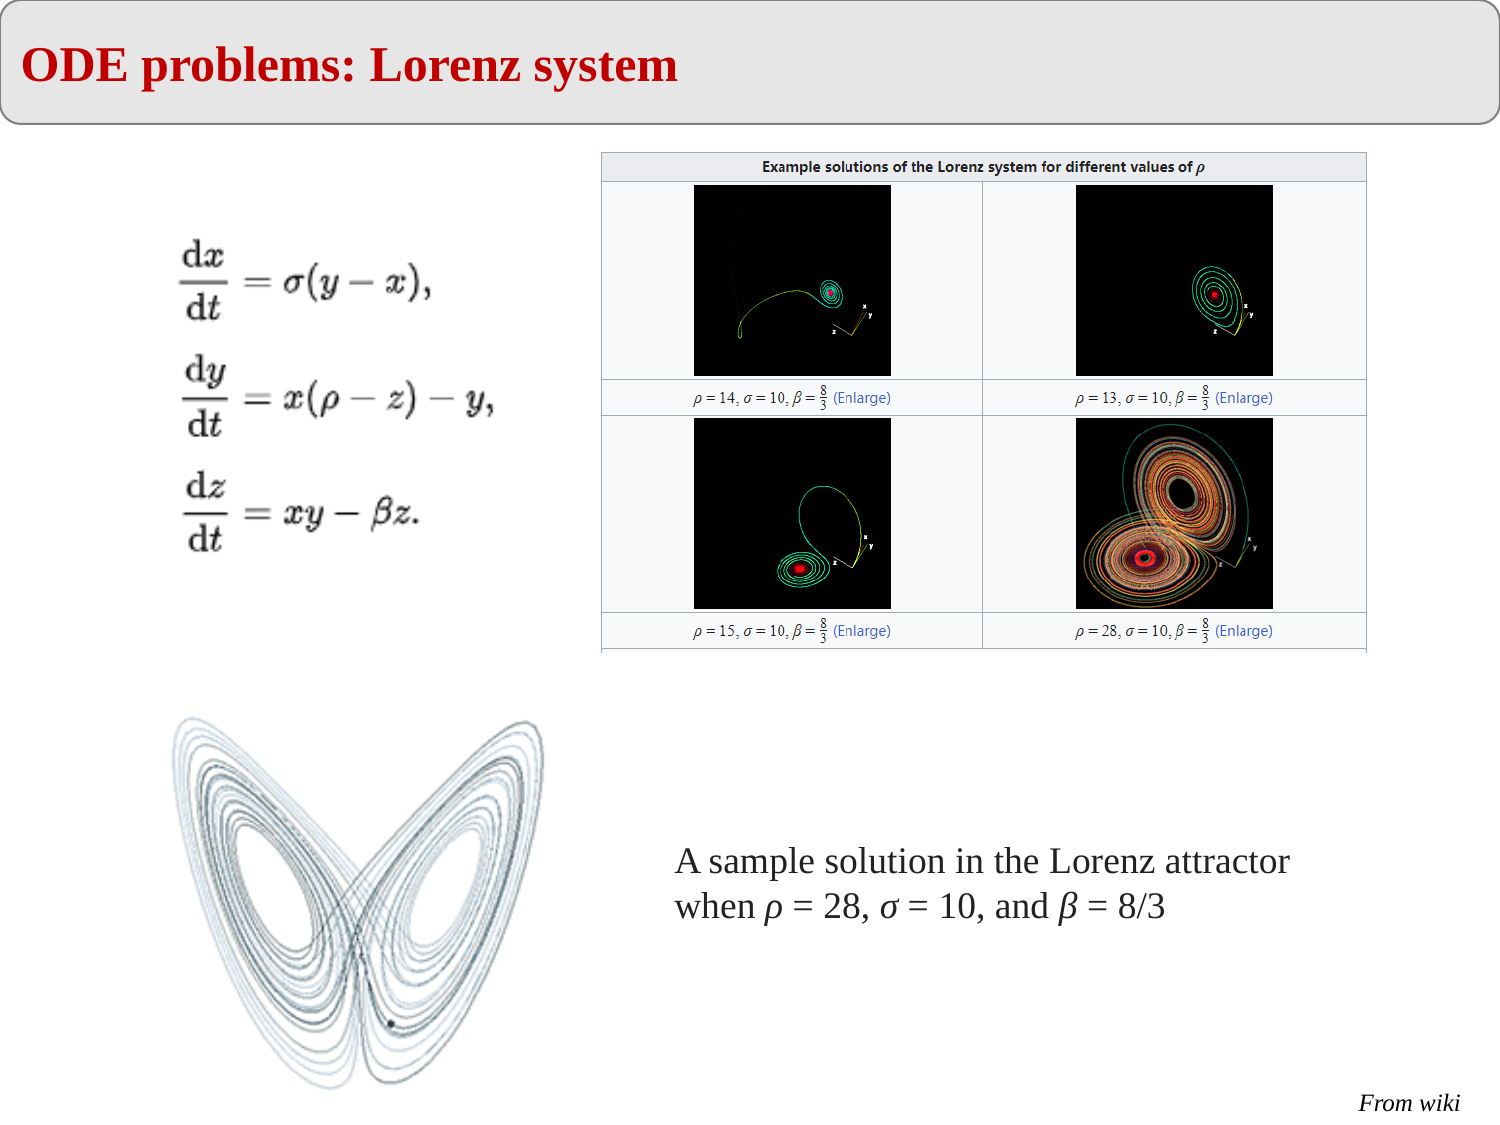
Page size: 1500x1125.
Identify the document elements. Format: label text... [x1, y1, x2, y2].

text_box From wiki [1106, 1079, 1500, 1125]
picture [582, 142, 1375, 653]
picture [148, 220, 502, 563]
picture [166, 711, 552, 1097]
text_box A sample solution in the Lorenz attractor when ρ = 28, σ = 10, and β = 8/3 [659, 829, 1410, 934]
text_box ODE problems: Lorenz system [0, 0, 1500, 125]
